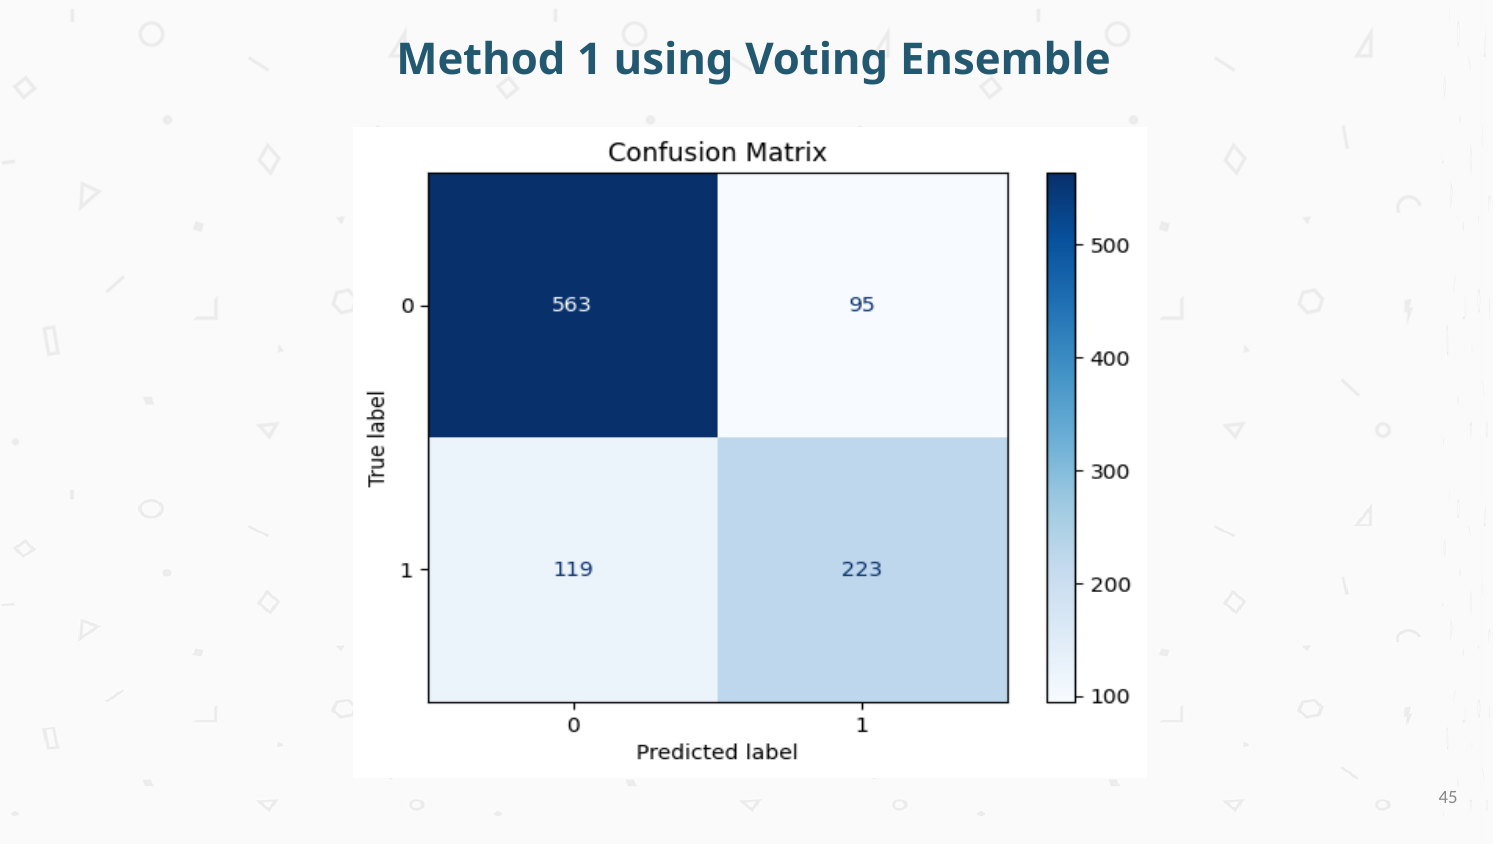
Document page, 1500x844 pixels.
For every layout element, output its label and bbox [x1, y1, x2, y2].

text_box [0, 0, 1494, 844]
picture [353, 127, 1147, 778]
